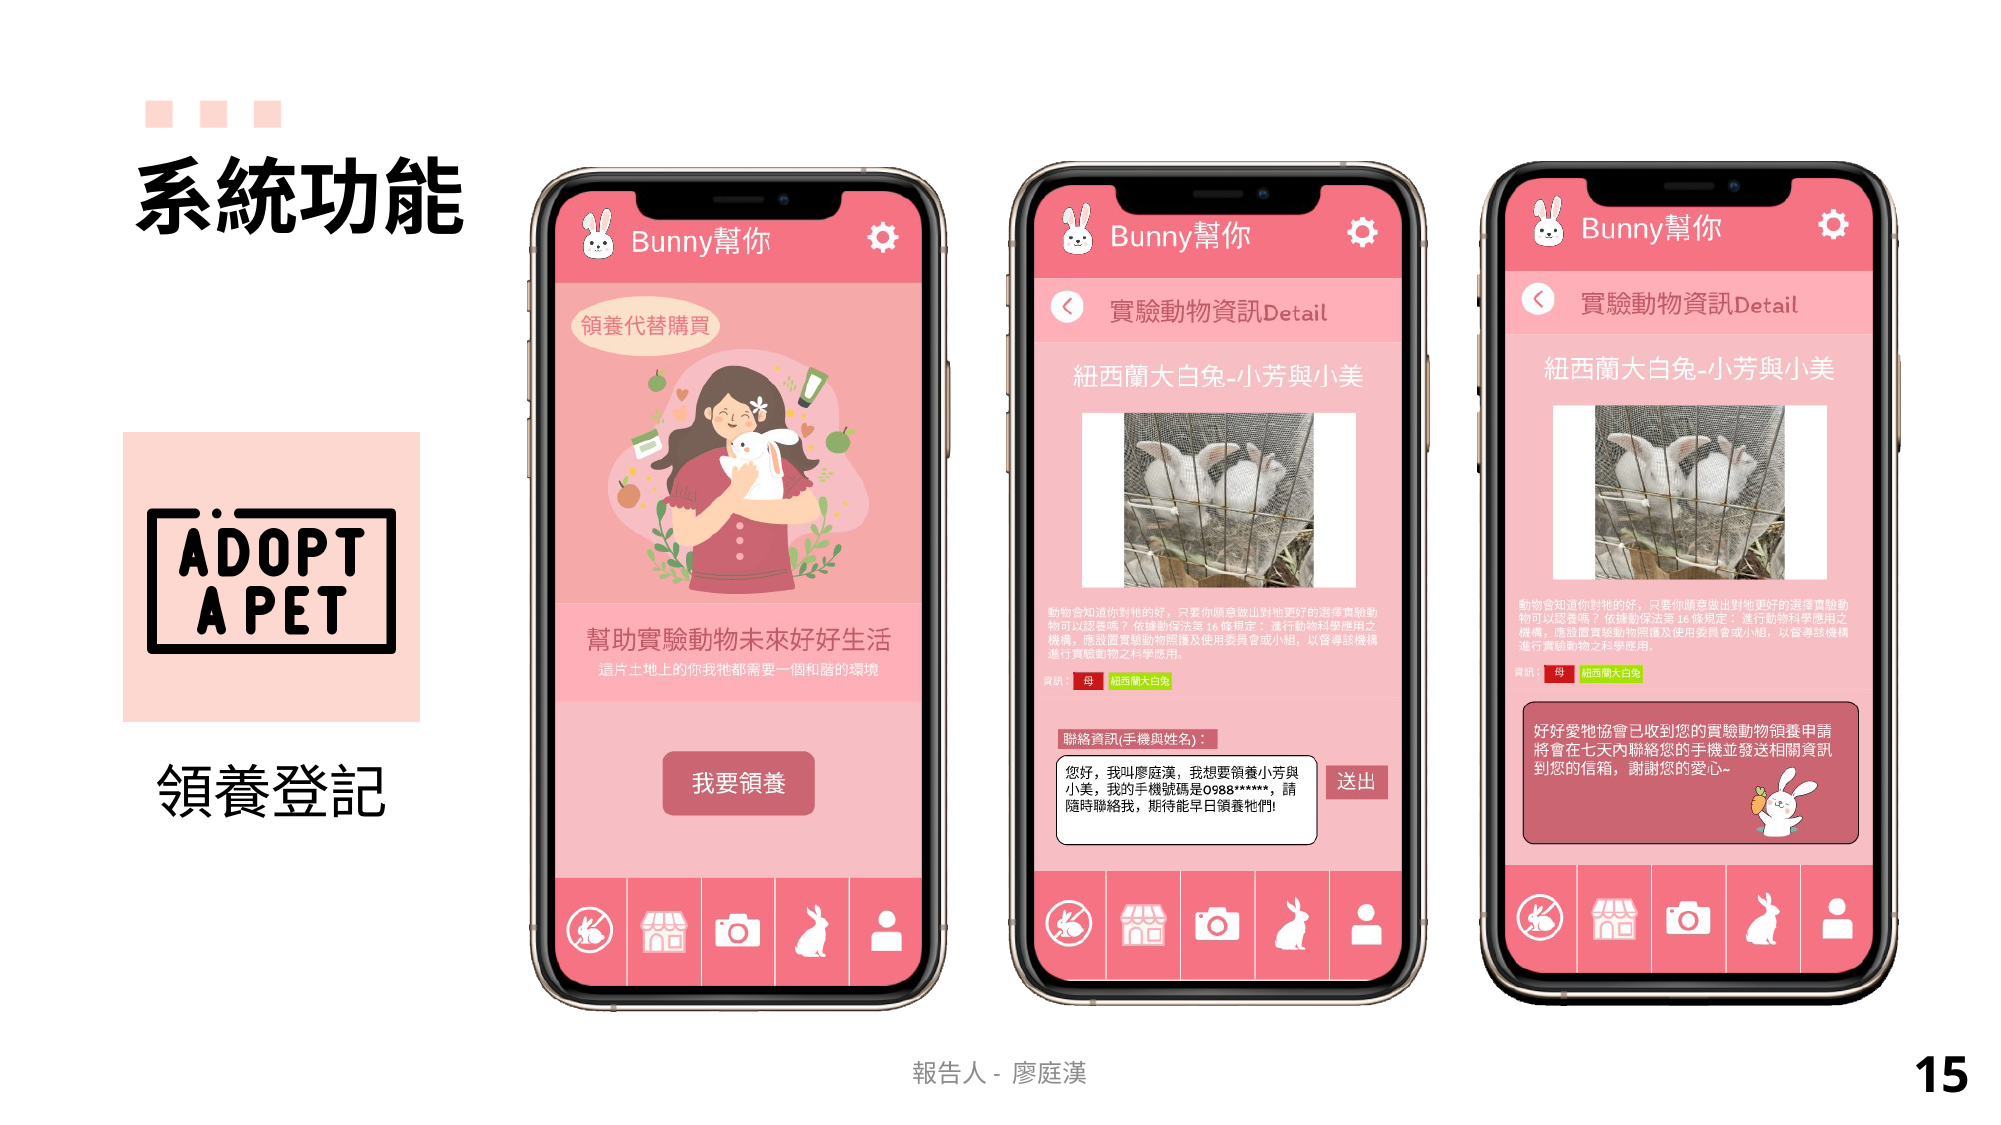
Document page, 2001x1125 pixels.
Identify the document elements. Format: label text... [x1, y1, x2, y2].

picture [1006, 161, 1430, 1006]
picture [1477, 161, 1901, 1006]
picture [106, 55, 326, 175]
footer 報告人- 廖庭漢 [662, 1042, 1338, 1103]
text_box 15 [1898, 1034, 1986, 1110]
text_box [128, 436, 416, 834]
picture [522, 161, 959, 1018]
text_box 系統功能 [117, 136, 1099, 252]
